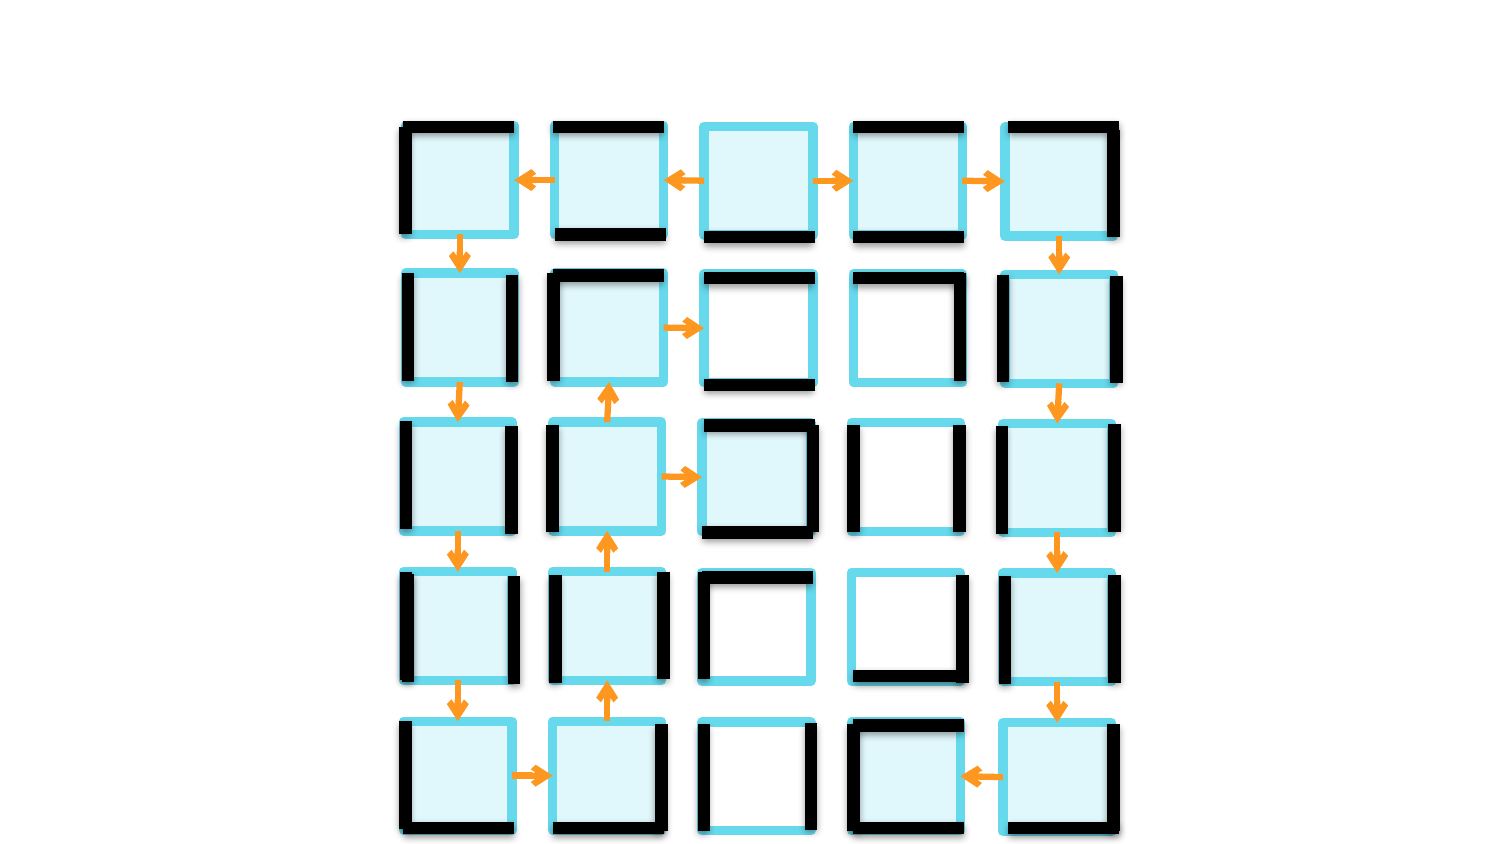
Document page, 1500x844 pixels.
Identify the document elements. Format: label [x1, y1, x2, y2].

text_box [702, 721, 809, 831]
text_box [851, 422, 961, 532]
text_box [552, 721, 662, 822]
text_box [413, 571, 513, 681]
text_box [415, 273, 507, 382]
text_box [554, 139, 664, 228]
text_box [851, 572, 961, 671]
text_box [552, 571, 658, 681]
text_box [1002, 573, 1112, 682]
text_box [412, 721, 513, 821]
text_box [415, 139, 515, 235]
text_box [853, 292, 950, 383]
text_box [713, 591, 811, 682]
text_box [564, 289, 664, 382]
text_box [1002, 423, 1109, 533]
text_box [606, 381, 610, 423]
text_box [414, 422, 513, 531]
text_box [704, 292, 813, 378]
text_box [1004, 136, 1102, 236]
text_box [1056, 383, 1060, 424]
text_box [1010, 274, 1114, 384]
text_box [704, 126, 813, 230]
text_box [552, 422, 662, 531]
text_box [865, 740, 961, 820]
text_box [853, 139, 963, 231]
text_box [1002, 722, 1112, 832]
text_box [702, 437, 802, 526]
